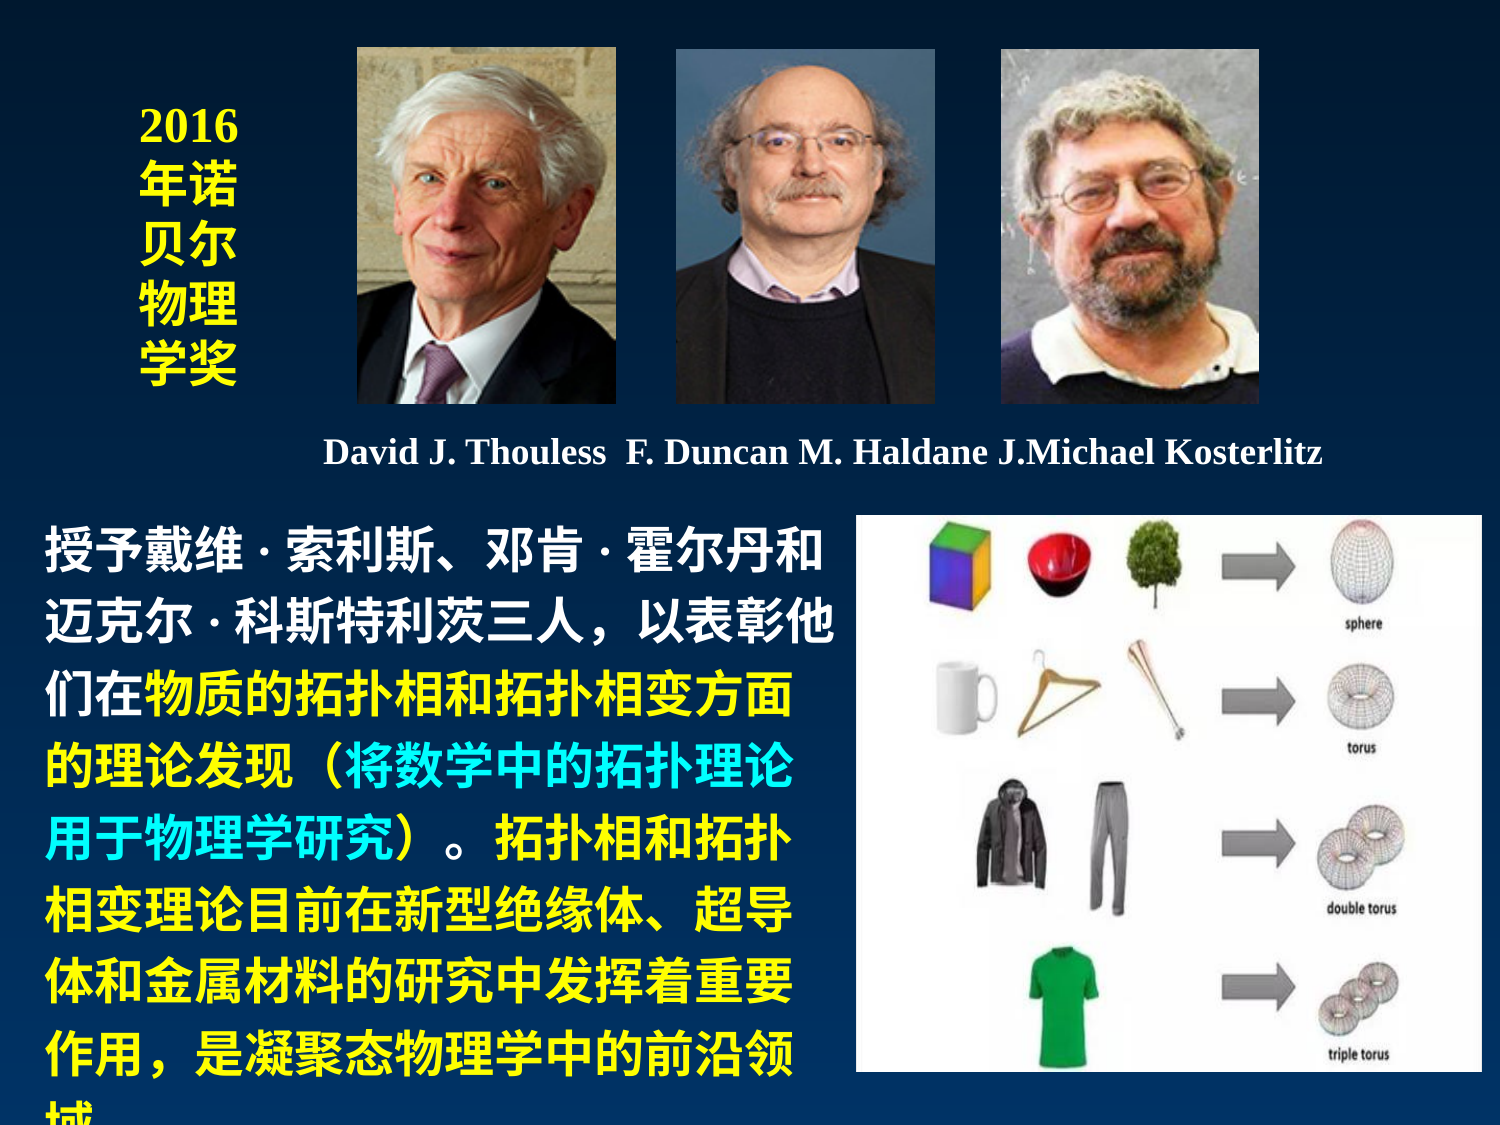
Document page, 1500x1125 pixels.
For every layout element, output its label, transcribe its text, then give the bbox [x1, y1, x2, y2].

picture [1000, 49, 1259, 404]
picture [675, 49, 935, 404]
text_box 2016年诺贝尔物理学奖 [123, 85, 302, 401]
picture [356, 47, 616, 404]
text_box David J. Thouless F. Duncan M. Haldane J.Michael Kosterlitz [297, 419, 1350, 479]
picture [855, 515, 1482, 1072]
text_box 授予戴维·索利斯、邓肯·霍尔丹和迈克尔·科斯特利茨三人，以表彰他们在物质的拓扑相和拓扑相变方面的理论发现（将数学中的拓扑理论用于物理学研究）。拓扑相和拓扑相变理论目前在新型绝缘体、超导体和金属材料的研究中发挥着重要作用，是凝聚态物理学中的前沿领域。 [29, 498, 857, 1125]
